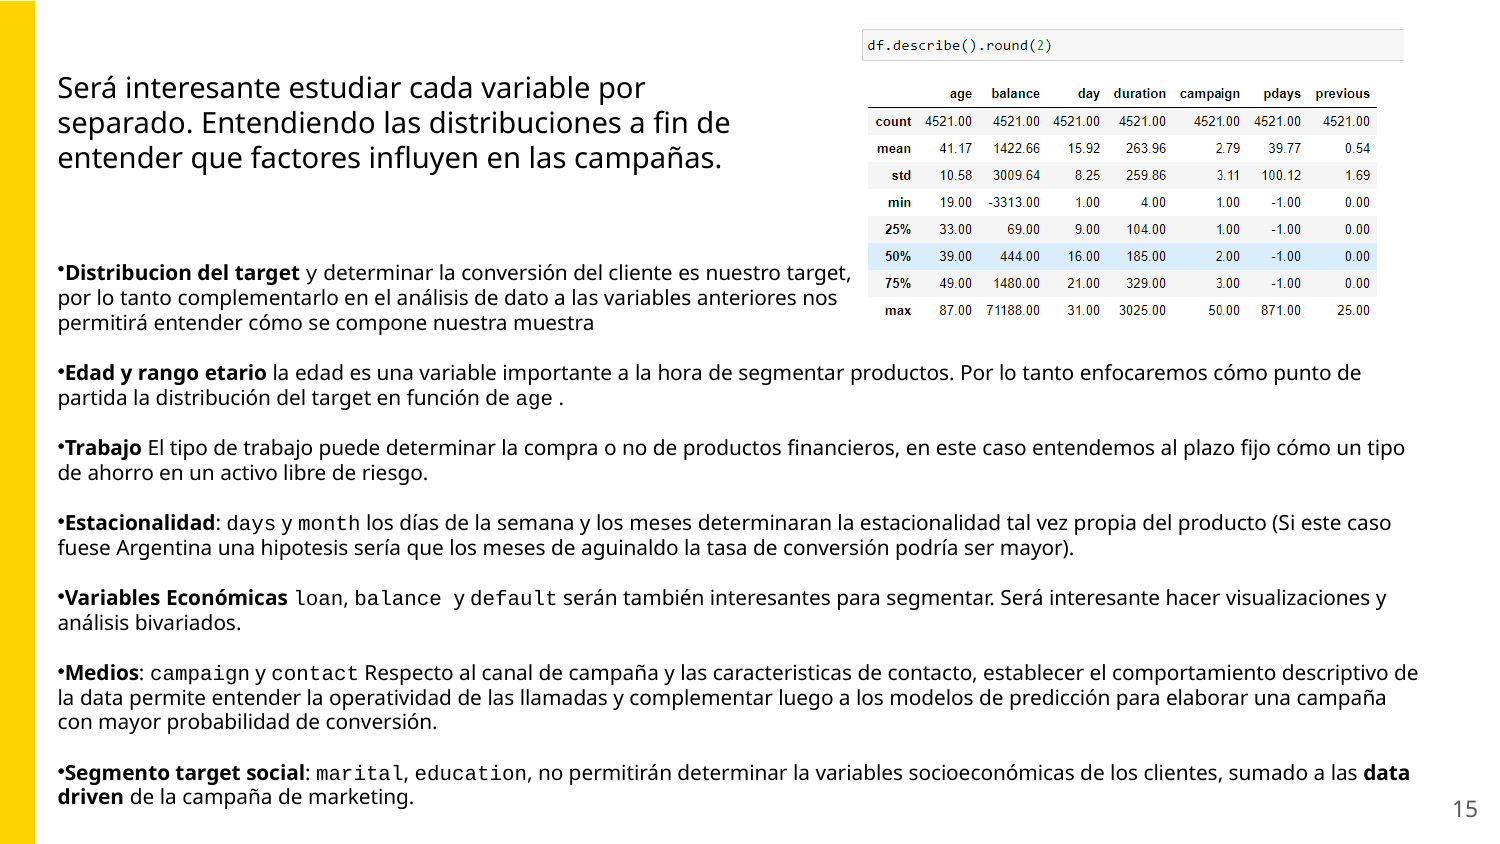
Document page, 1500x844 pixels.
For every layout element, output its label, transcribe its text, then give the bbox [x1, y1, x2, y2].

text_box Será interesante estudiar cada variable por separado. Entendiendo las distribuciones a fin de entender que factores influyen en las campañas. [42, 62, 793, 182]
text_box Distribucion del target y determinar la conversión del cliente es nuestro target, por lo tanto complementarlo en el análisis de dato a las variables anteriores nos permitirá entender cómo se compone nuestra muestra Edad y rango etario la edad es una variable importante a la hora de segmentar productos. Por lo tanto enfocaremos cómo punto de partida la distribución del target en función de age . Trabajo El tipo de trabajo puede determinar la compra o no de productos financieros, en este caso entendemos al plazo fijo cómo un tipo de ahorro en un activo libre de riesgo. Estacionalidad: days y month los días de la semana y los meses determinaran la estacionalidad tal vez propia del producto (Si este caso fuese Argentina una hipotesis sería que los meses de aguinaldo la tasa de conversión podría ser mayor). Variables Económicas loan, balance y default serán también interesantes para segmentar. Será interesante hacer visualizaciones y análisis bivariados. Medios: campaign y contact Respecto al canal de campaña y las caracteristicas de contacto, establecer el comportamiento descriptivo de la data permite entender la operatividad de las llamadas y complementar luego a los modelos de predicción para elaborar una campaña con mayor probabilidad de conversión. Segmento target social: marital, education, no permitirán determinar la variables socioeconómicas de los clientes, sumado a las data driven de la campaña de marketing. [42, 233, 1441, 844]
slide_number 15 [1441, 779, 1494, 844]
picture [857, 23, 1404, 344]
